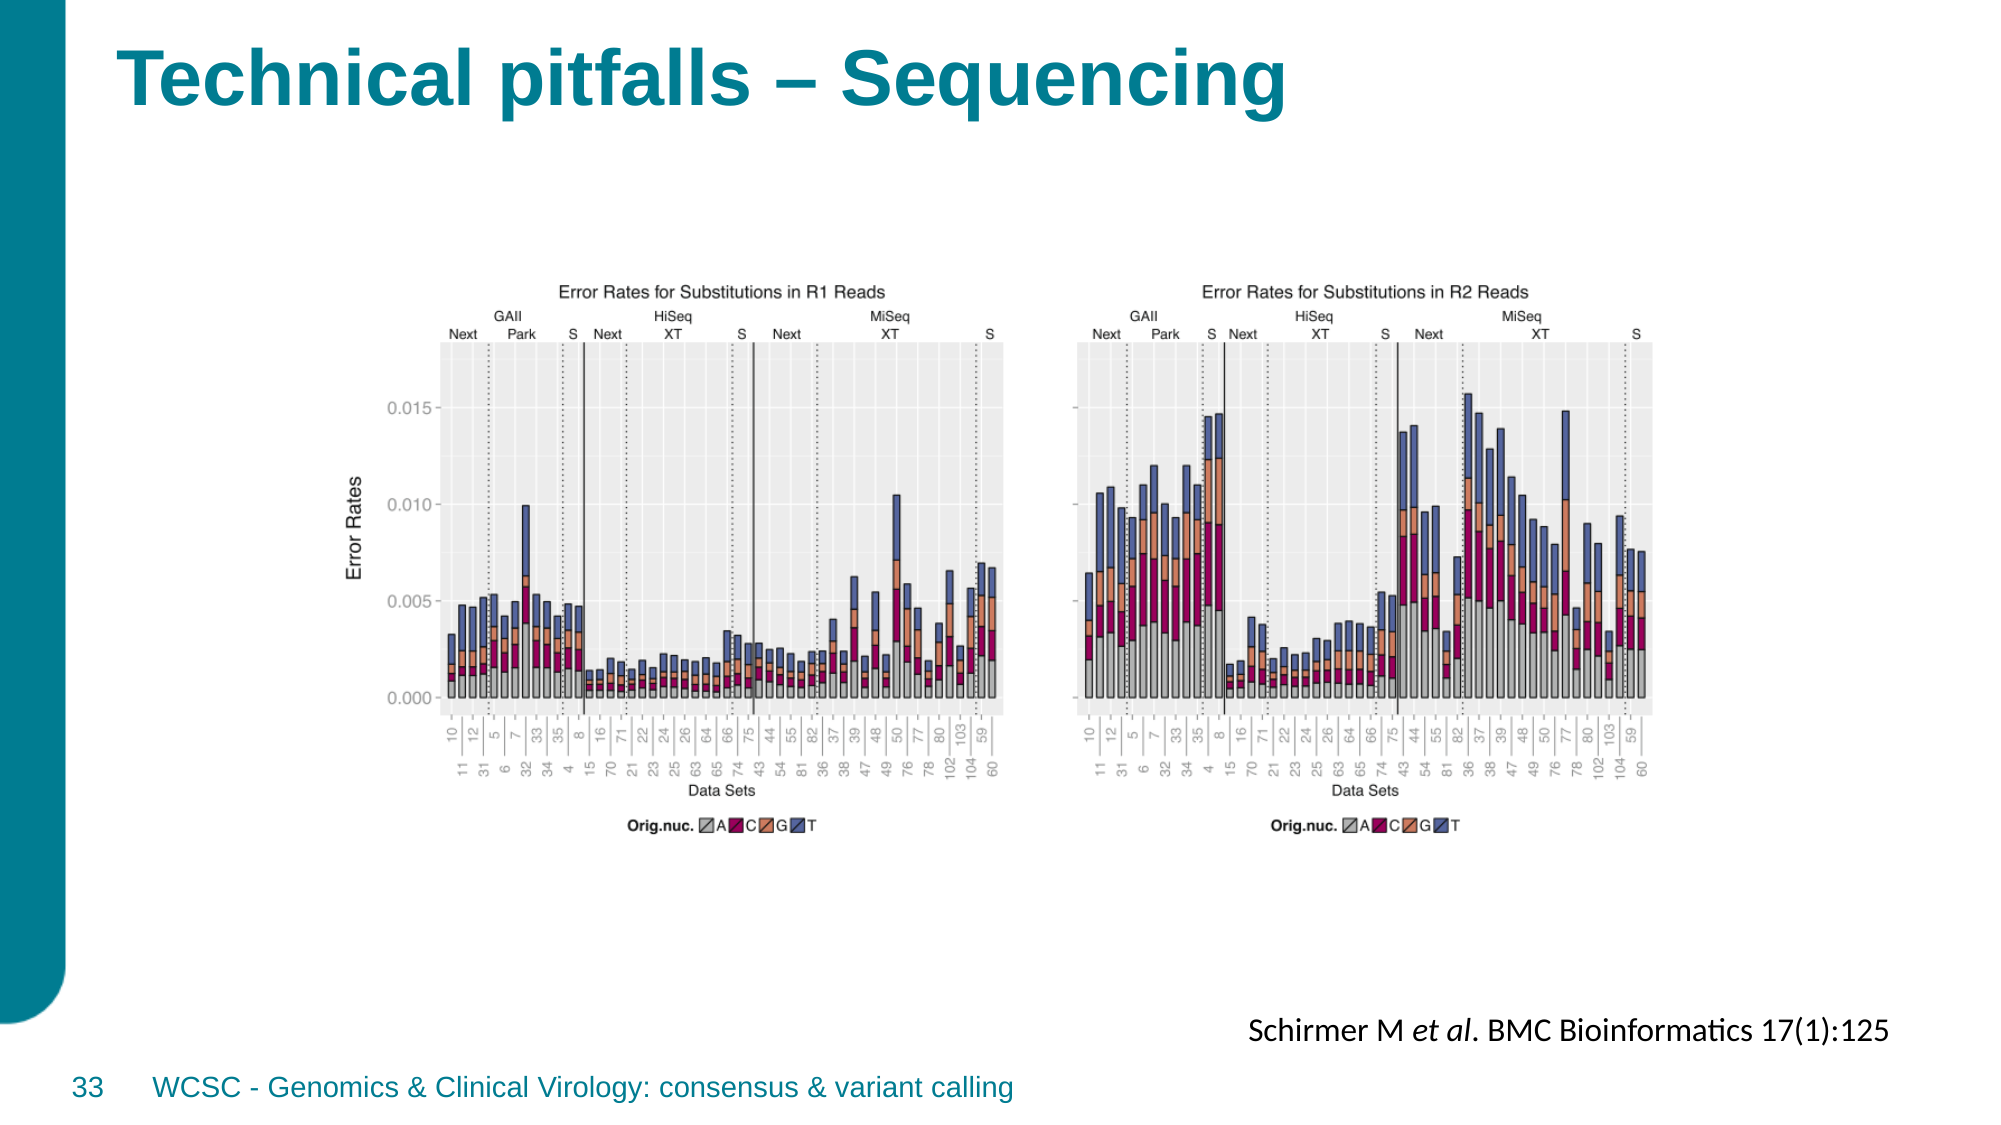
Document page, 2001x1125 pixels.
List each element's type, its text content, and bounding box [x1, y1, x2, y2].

footer WCSC - Genomics & Clinical Virology: consensus & variant calling [137, 1056, 1780, 1116]
picture [305, 274, 1694, 851]
text_box Schirmer M et al. BMC Bioinformatics 17(1):125 [1233, 1000, 1949, 1056]
title Technical pitfalls – Sequencing [101, 29, 1926, 189]
slide_number 33 [21, 1056, 120, 1117]
